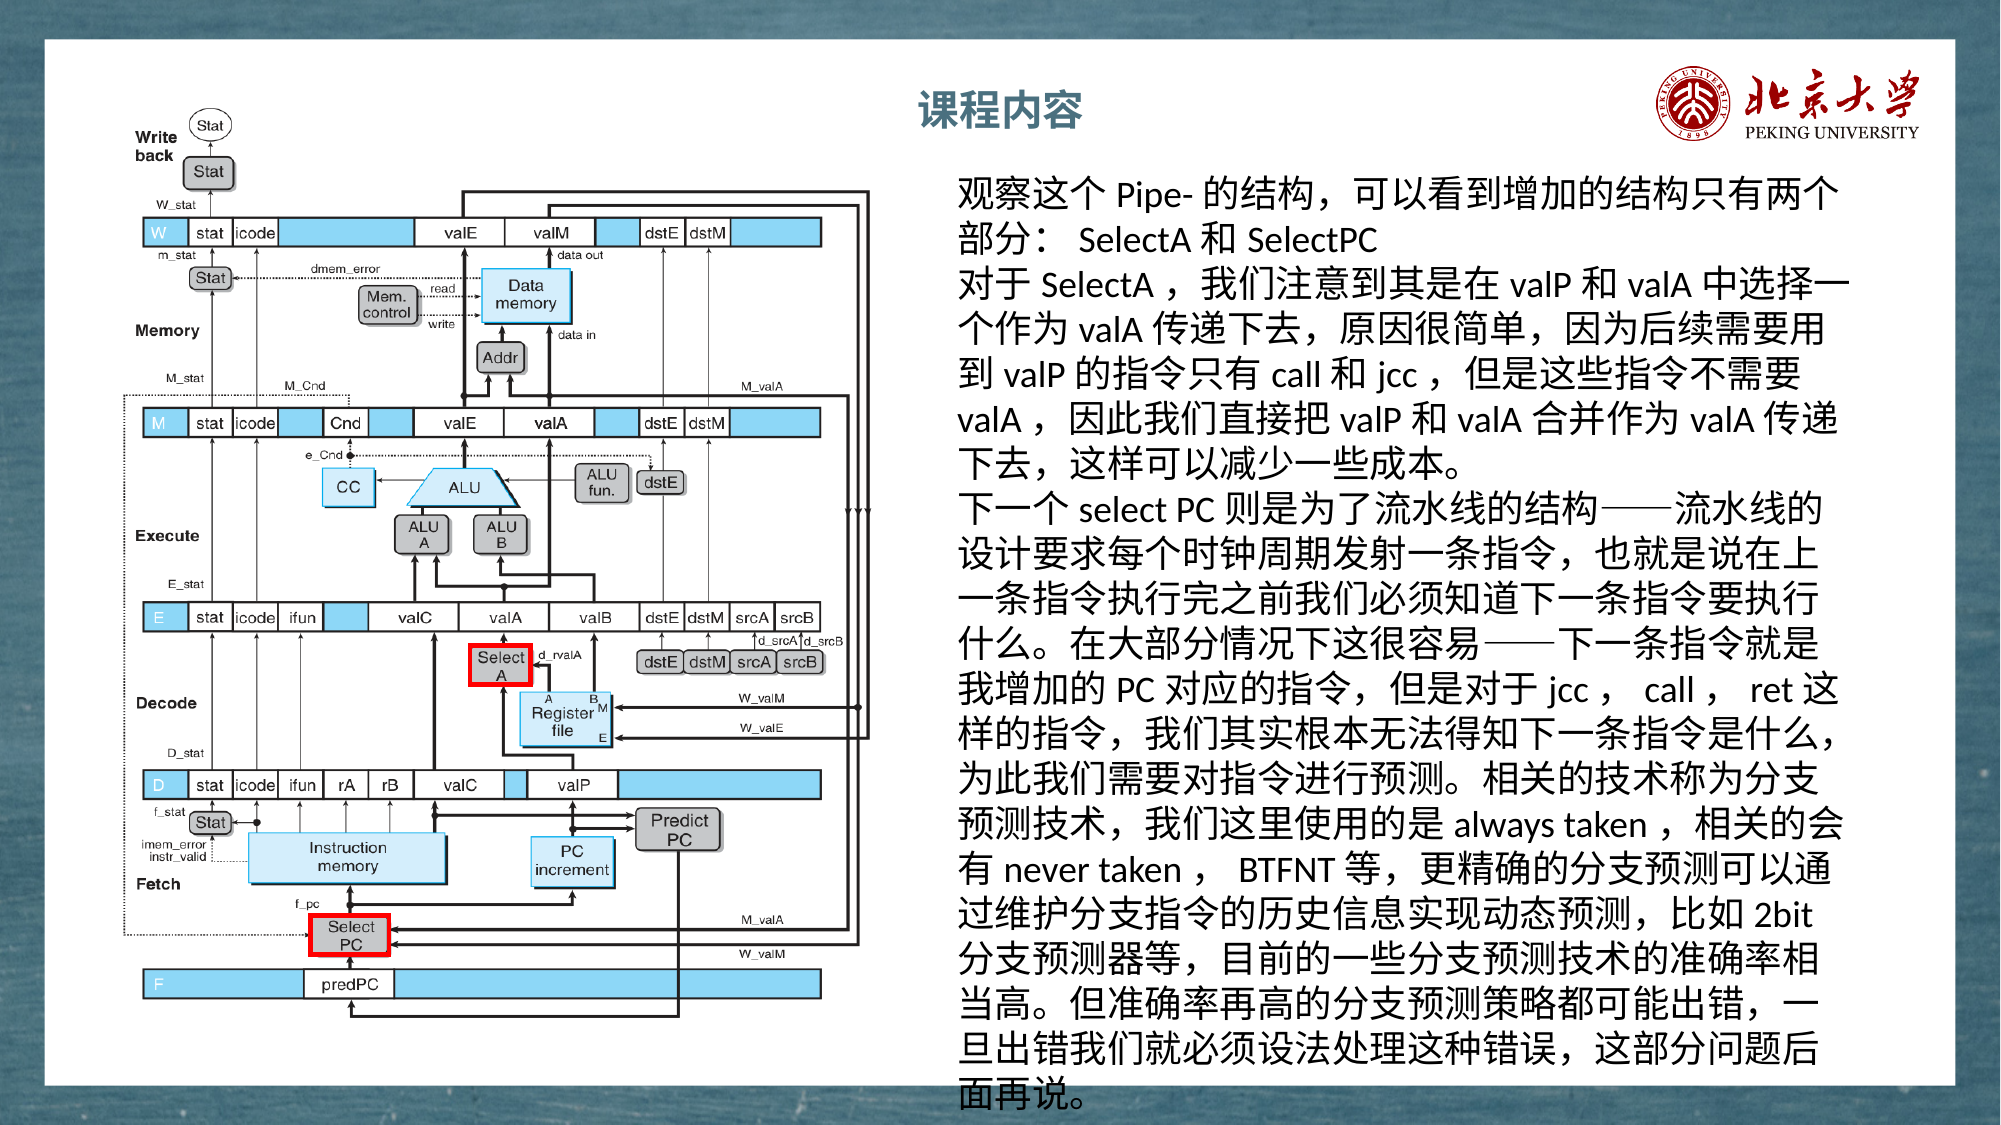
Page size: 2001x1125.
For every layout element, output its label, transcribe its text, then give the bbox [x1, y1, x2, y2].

text_box [44, 38, 1956, 1087]
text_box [117, 105, 875, 1020]
text_box 观察这个Pipe-的结构，可以看到增加的结构只有两个部分：SelectA和SelectPC 对于SelectA，我们注意到其是在valP和valA中选择一个作为valA传递下去，原因很简单，因为后续需要用到valP的指令只有call和jcc，但是这些指令不需要valA，因此我们直接把valP和valA合并作为valA传递下去，这样可以减少一些成本。 下一个select PC则是为了流水线的结构——流水线的设计要求每个时钟周期发射一条指令，也就是说在上一条指令执行完之前我们必须知道下一条指令要执行什么。在大部分情况下这很容易——下一条指令就是我增加的PC对应的指令，但是对于jcc，call，ret这样的指令，我们其实根本无法得知下一条指令是什么，为此我们需要对指令进行预测。相关的技术称为分支预测技术，我们这里使用的是always taken，相关的会有never taken，BTFNT等，更精确的分支预测可以通过维护分支指令的历史信息实现动态预测，比如2bit分支预测器等，目前的一些分支预测技术的准确率相当高。但准确率再高的分支预测策略都可能出错，一旦出错我们就必须设法处理这种错误，这部分问题后面再说。 [942, 162, 1867, 1125]
picture [0, 0, 2001, 1125]
text_box 课程内容 [767, 76, 1235, 141]
picture [1656, 66, 1919, 141]
